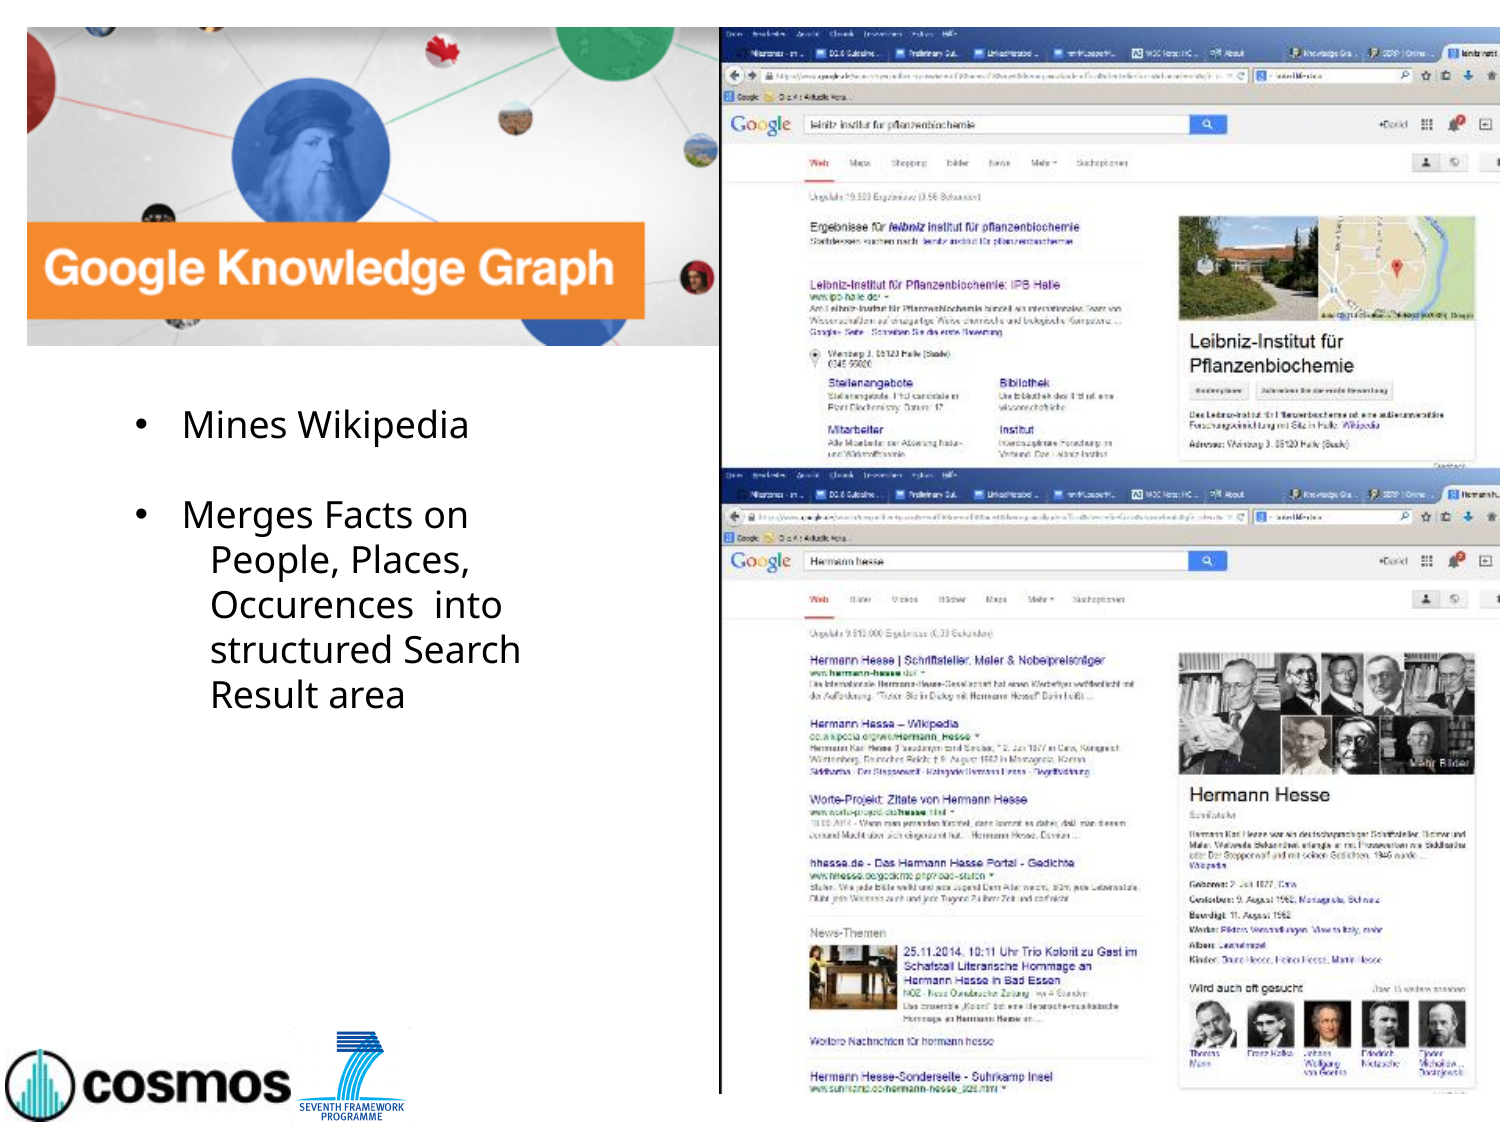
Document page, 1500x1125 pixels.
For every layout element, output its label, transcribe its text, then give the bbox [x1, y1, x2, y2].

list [719, 27, 1500, 1095]
picture [27, 27, 719, 347]
picture [5, 1049, 291, 1122]
text_box Mines Wikipedia Merges Facts on People, Places, Occurences into structured Search Result area [120, 394, 627, 724]
